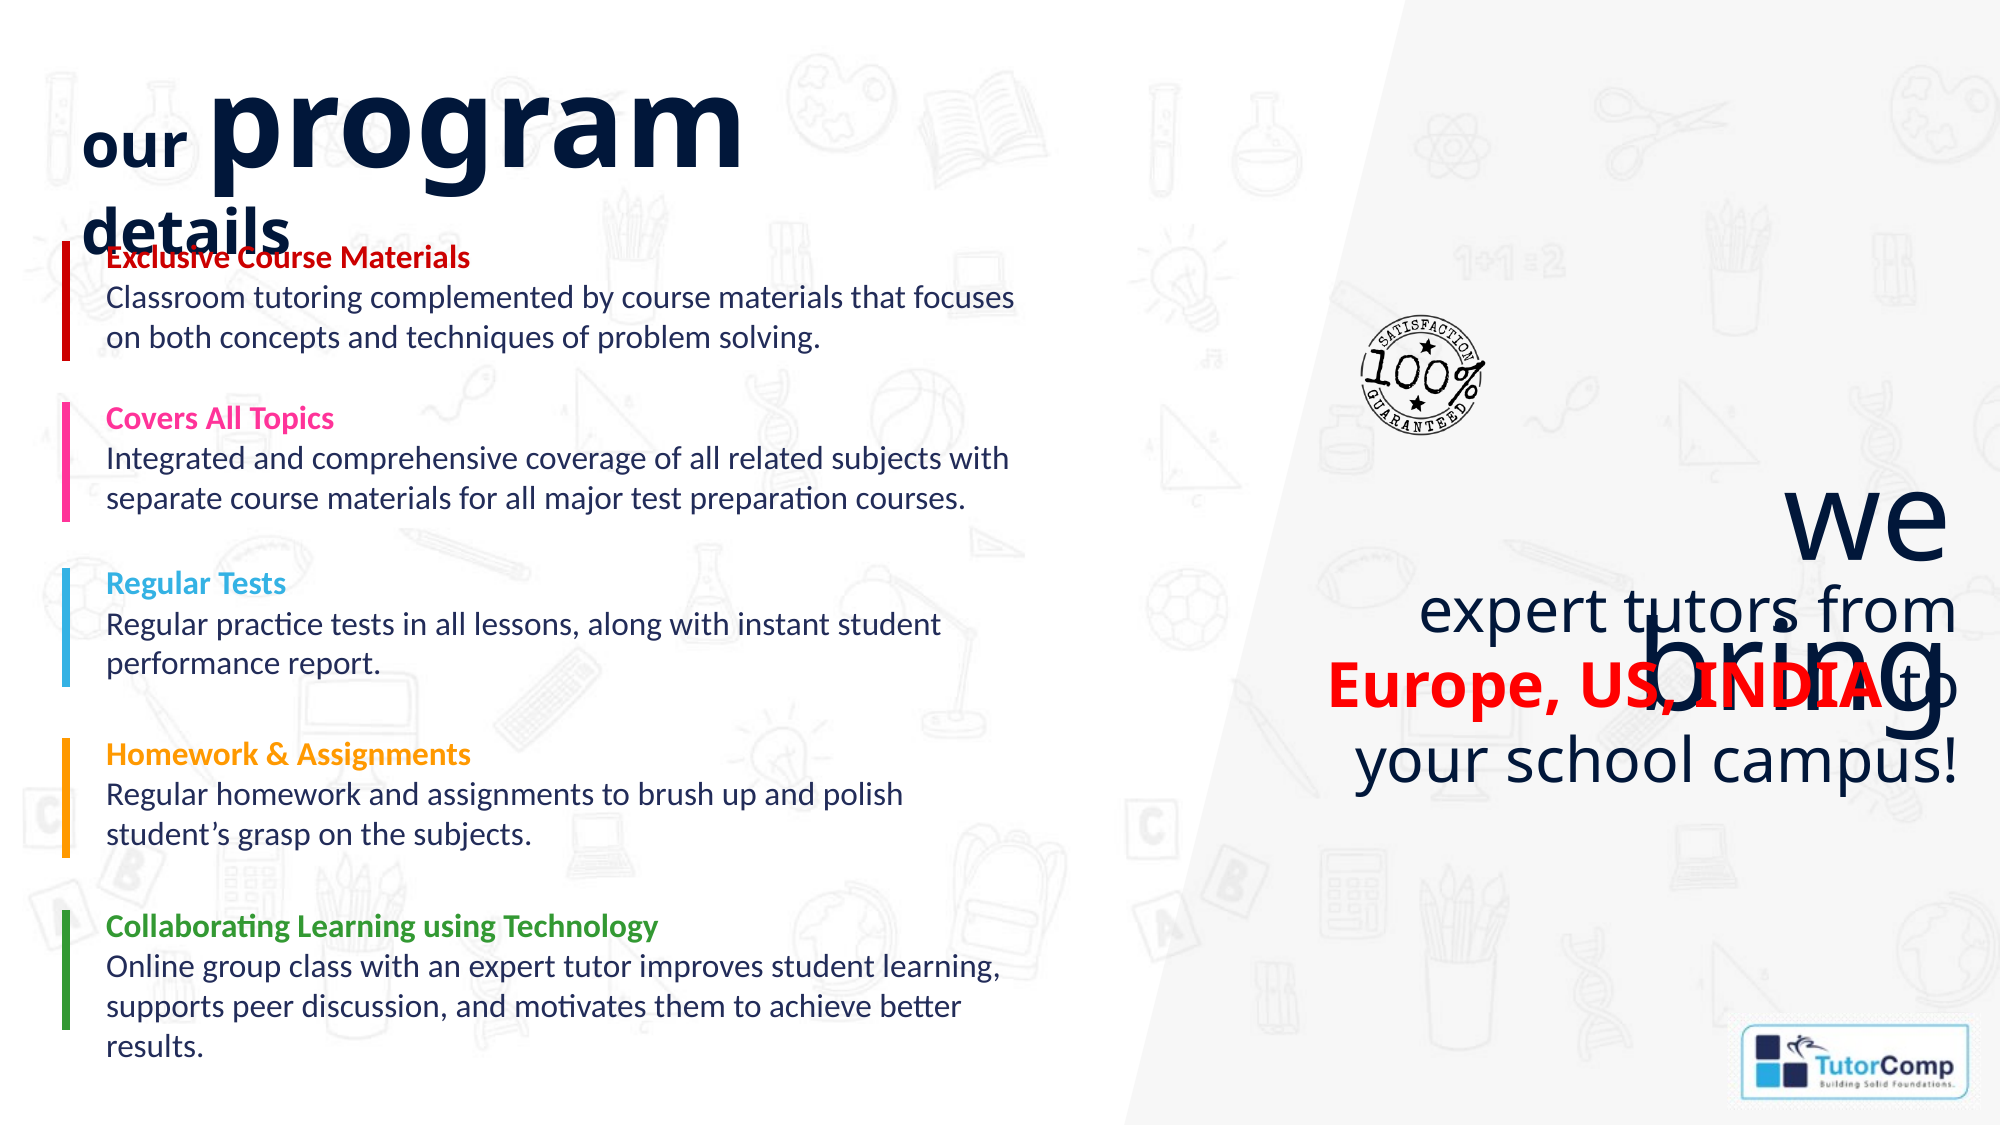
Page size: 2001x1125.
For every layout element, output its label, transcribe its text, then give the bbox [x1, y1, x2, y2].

text_box Exclusive Course Materials Classroom tutoring complemented by course materials that focuses on both concepts and techniques of problem solving. [91, 227, 1049, 363]
text_box Regular Tests Regular practice tests in all lessons, along with instant student performance report. [91, 554, 1068, 689]
text_box [1727, 1013, 1982, 1110]
picture [22, 45, 1391, 1069]
text_box [1122, 0, 2000, 1125]
text_box Homework & Assignments Regular homework and assignments to brush up and polish student’s grasp on the subjects. [91, 724, 993, 860]
picture [1349, 310, 1490, 440]
text_box expert tutors from Europe, US, INDIA to your school campus! [1260, 562, 1975, 803]
text_box our program details [66, 34, 857, 275]
text_box we bring [1428, 428, 1967, 562]
text_box Collaborating Learning using Technology Online group class with an expert tutor improves student learning, supports peer discussion, and motivates them to achieve better results. [91, 896, 1027, 1072]
text_box Covers All Topics Integrated and comprehensive coverage of all related subjects with separate course materials for all major test preparation courses. [91, 388, 1068, 524]
